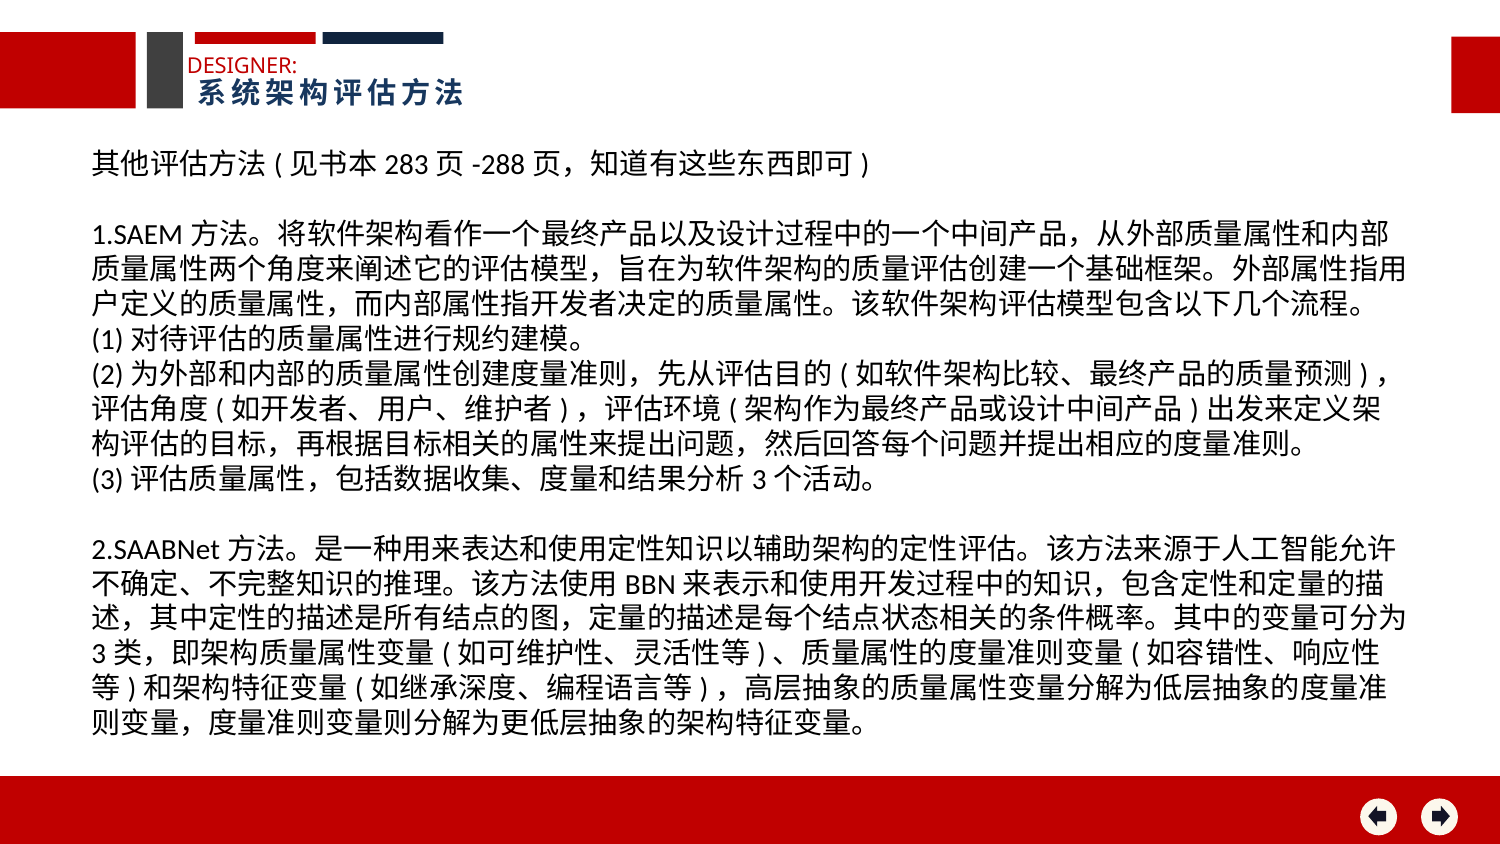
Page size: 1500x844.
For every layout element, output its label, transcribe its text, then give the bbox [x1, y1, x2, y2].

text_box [194, 31, 444, 45]
text_box DESIGNER: [172, 43, 313, 85]
text_box 系统架构评估方法 [182, 67, 933, 118]
text_box 其他评估方法(见书本283页-288页，知道有这些东西即可) 1.SAEM方法。将软件架构看作一个最终产品以及设计过程中的一个中间产品，从外部质量属性和内部质量属性两个角度来阐述它的评估模型，旨在为软件架构的质量评估创建一个基础框架。外部属性指用户定义的质量属性，而内部属性指开发者决定的质量属性。该软件架构评估模型包含以下几个流程。 (1)对待评估的质量属性进行规约建模。 (2)为外部和内部的质量属性创建度量准则，先从评估目的(如软件架构比较、最终产品的质量预测)，评估角度(如开发者、用户、维护者)，评估环境(架构作为最终产品或设计中间产品)出发来定义架构评估的目标，再根据目标相关的属性来提出问题，然后回答每个问题并提出相应的度量准则。 (3)评估质量属性，包括数据收集、度量和结果分析3个活动。 2.SAABNet方法。是一种用来表达和使用定性知识以辅助架构的定性评估。该方法来源于人工智能允许不确定、不完整知识的推理。该方法使用BBN来表示和使用开发过程中的知识，包含定性和定量的描述，其中定性的描述是所有结点的图，定量的描述是每个结点状态相关的条件概率。其中的变量可分为3类，即架构质量属性变量(如可维护性、灵活性等)、质量属性的度量准则变量(如容错性、响应性等)和架构特征变量(如继承深度、编程语言等)，高层抽象的质量属性变量分解为低层抽象的度量准则变量，度量准则变量则分解为更低层抽象的架构特征变量。 [76, 138, 1424, 748]
